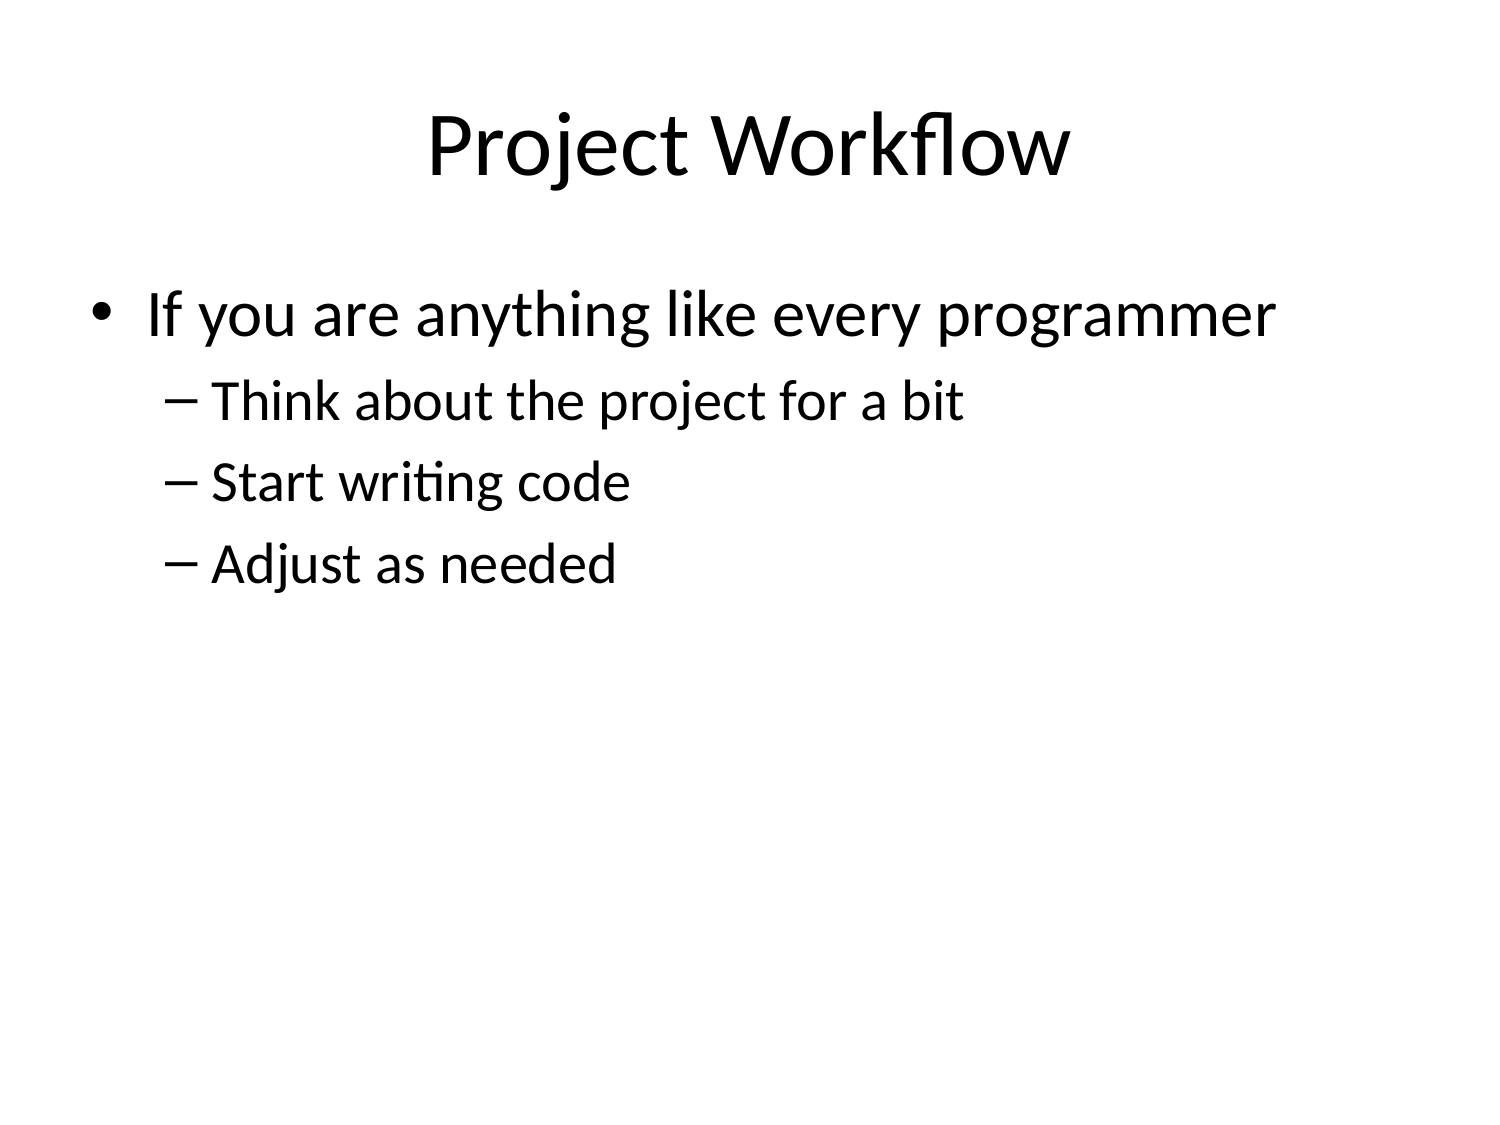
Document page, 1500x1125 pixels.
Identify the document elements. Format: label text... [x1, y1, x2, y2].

list If you are anything like every programmer Think about the project for a bit Start writing code Adjust as needed [75, 262, 1425, 1005]
title Project Workflow [75, 45, 1425, 233]
